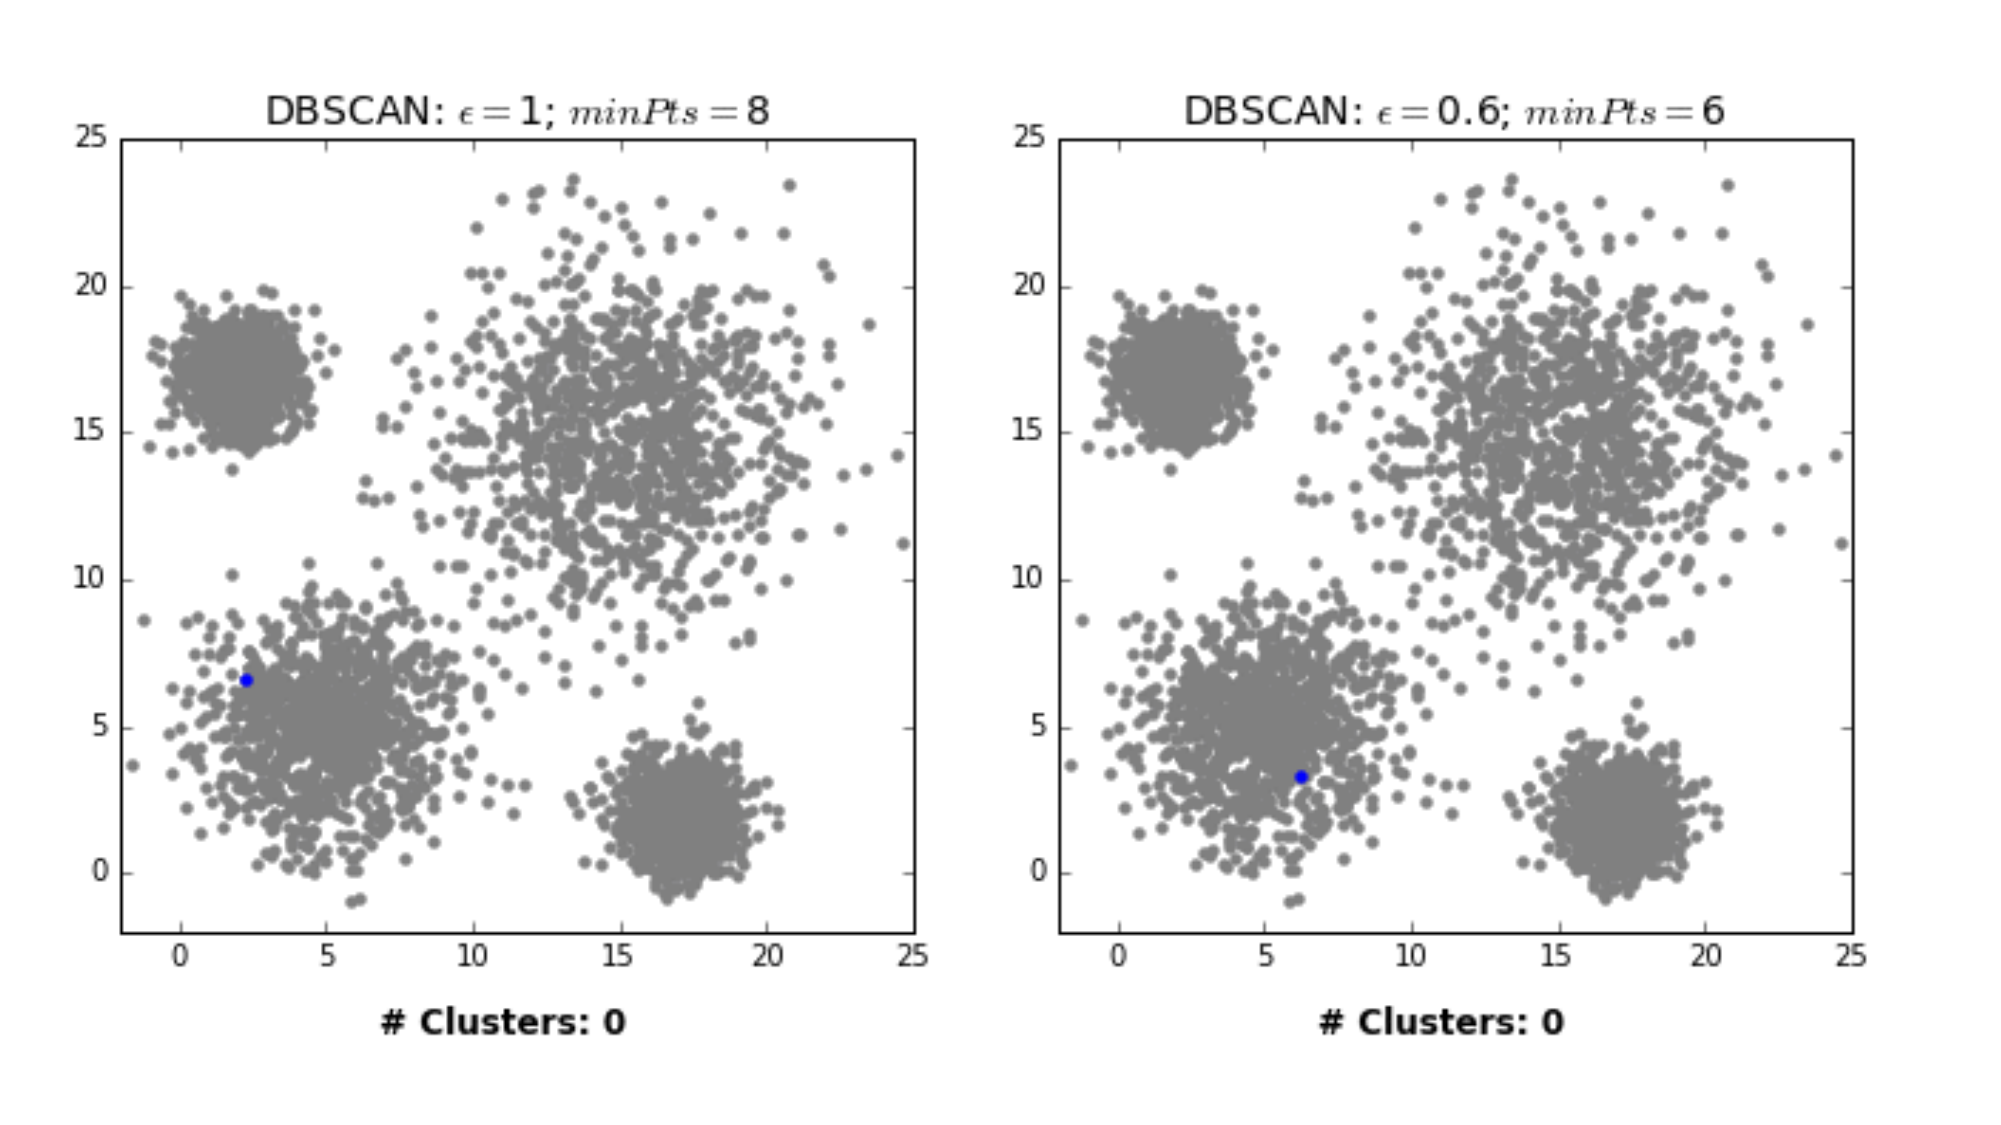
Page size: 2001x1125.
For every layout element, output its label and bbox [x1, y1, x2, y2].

picture [0, 37, 1955, 1061]
